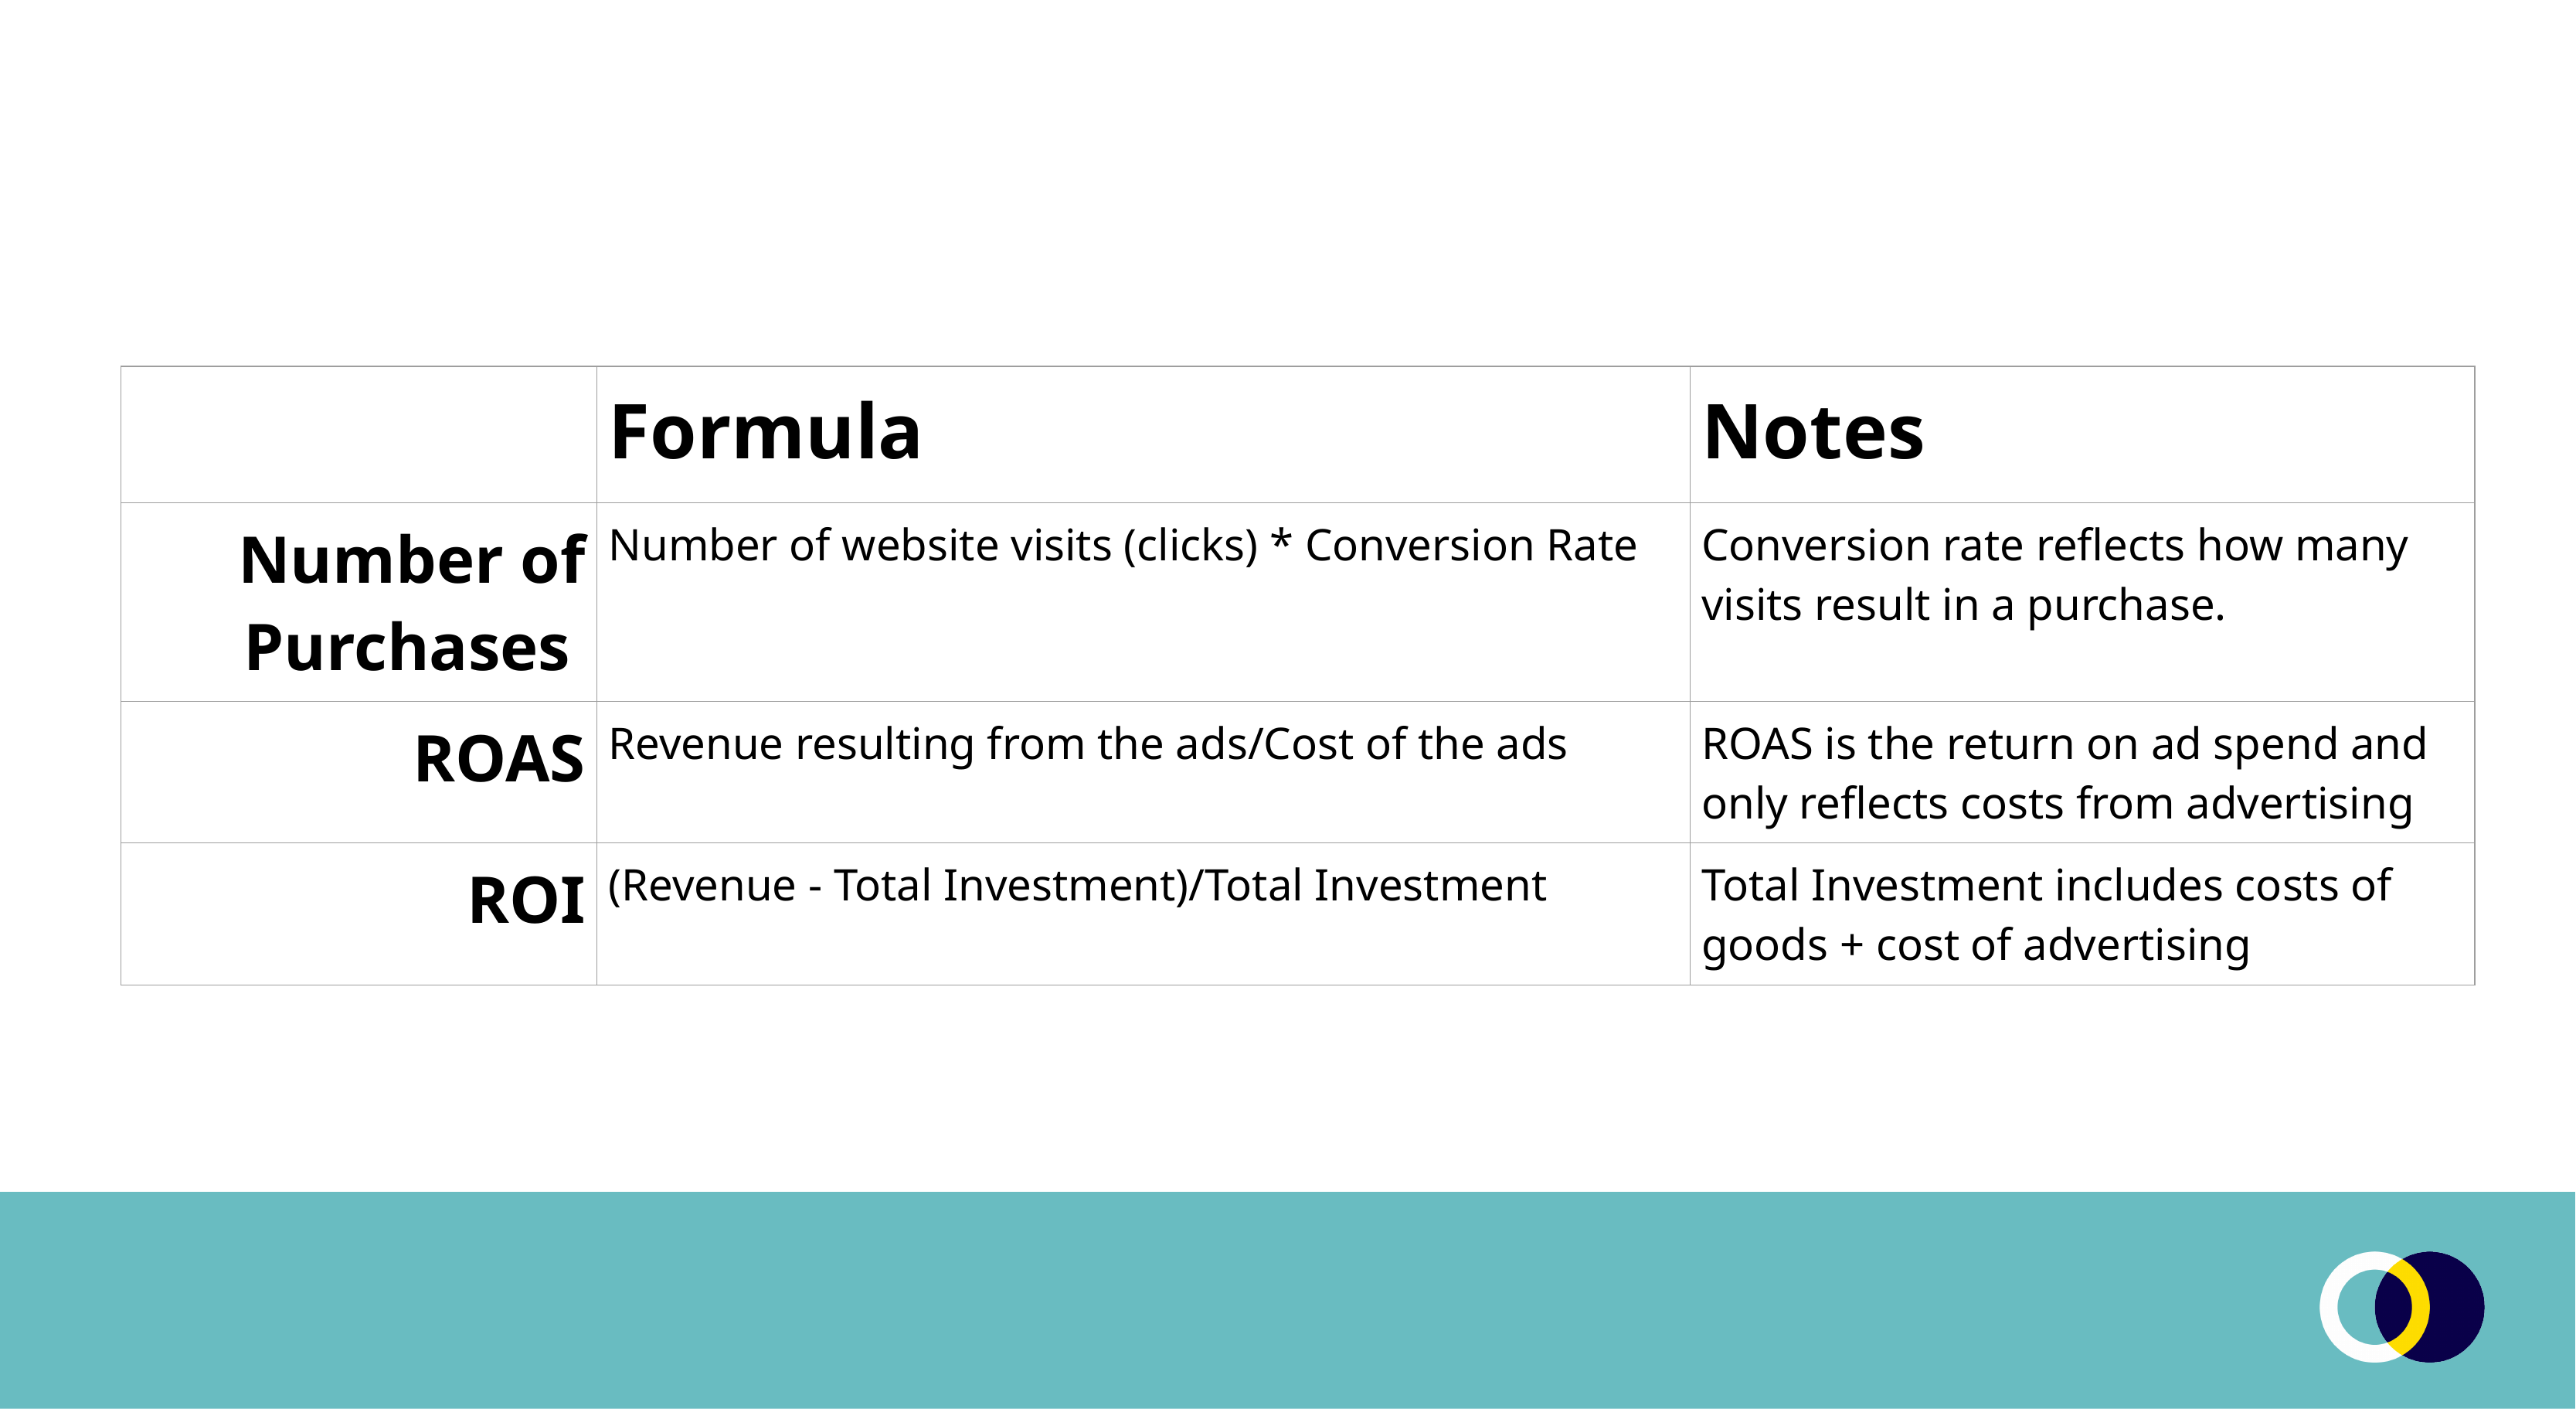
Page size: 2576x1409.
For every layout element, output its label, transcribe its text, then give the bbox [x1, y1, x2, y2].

table_header [121, 367, 596, 502]
table_cell (Revenue - Total Investment)/Total Investment [597, 843, 1690, 985]
table_cell ROAS [121, 702, 596, 842]
table_cell Conversion rate reflects how many visits result in a purchase. [1691, 503, 2474, 701]
table_cell ROI [121, 843, 596, 985]
table_cell Total Investment includes costs of goods + cost of advertising [1691, 843, 2474, 985]
picture [2319, 1251, 2485, 1363]
table_cell Number of website visits (clicks) * Conversion Rate [597, 503, 1690, 701]
table_cell Number of Purchases [121, 503, 596, 701]
table_cell Revenue resulting from the ads/Cost of the ads [597, 702, 1690, 842]
table_header Notes [1691, 367, 2474, 502]
table_cell ROAS is the return on ad spend and only reflects costs from advertising [1691, 702, 2474, 842]
table_header Formula [597, 367, 1690, 502]
